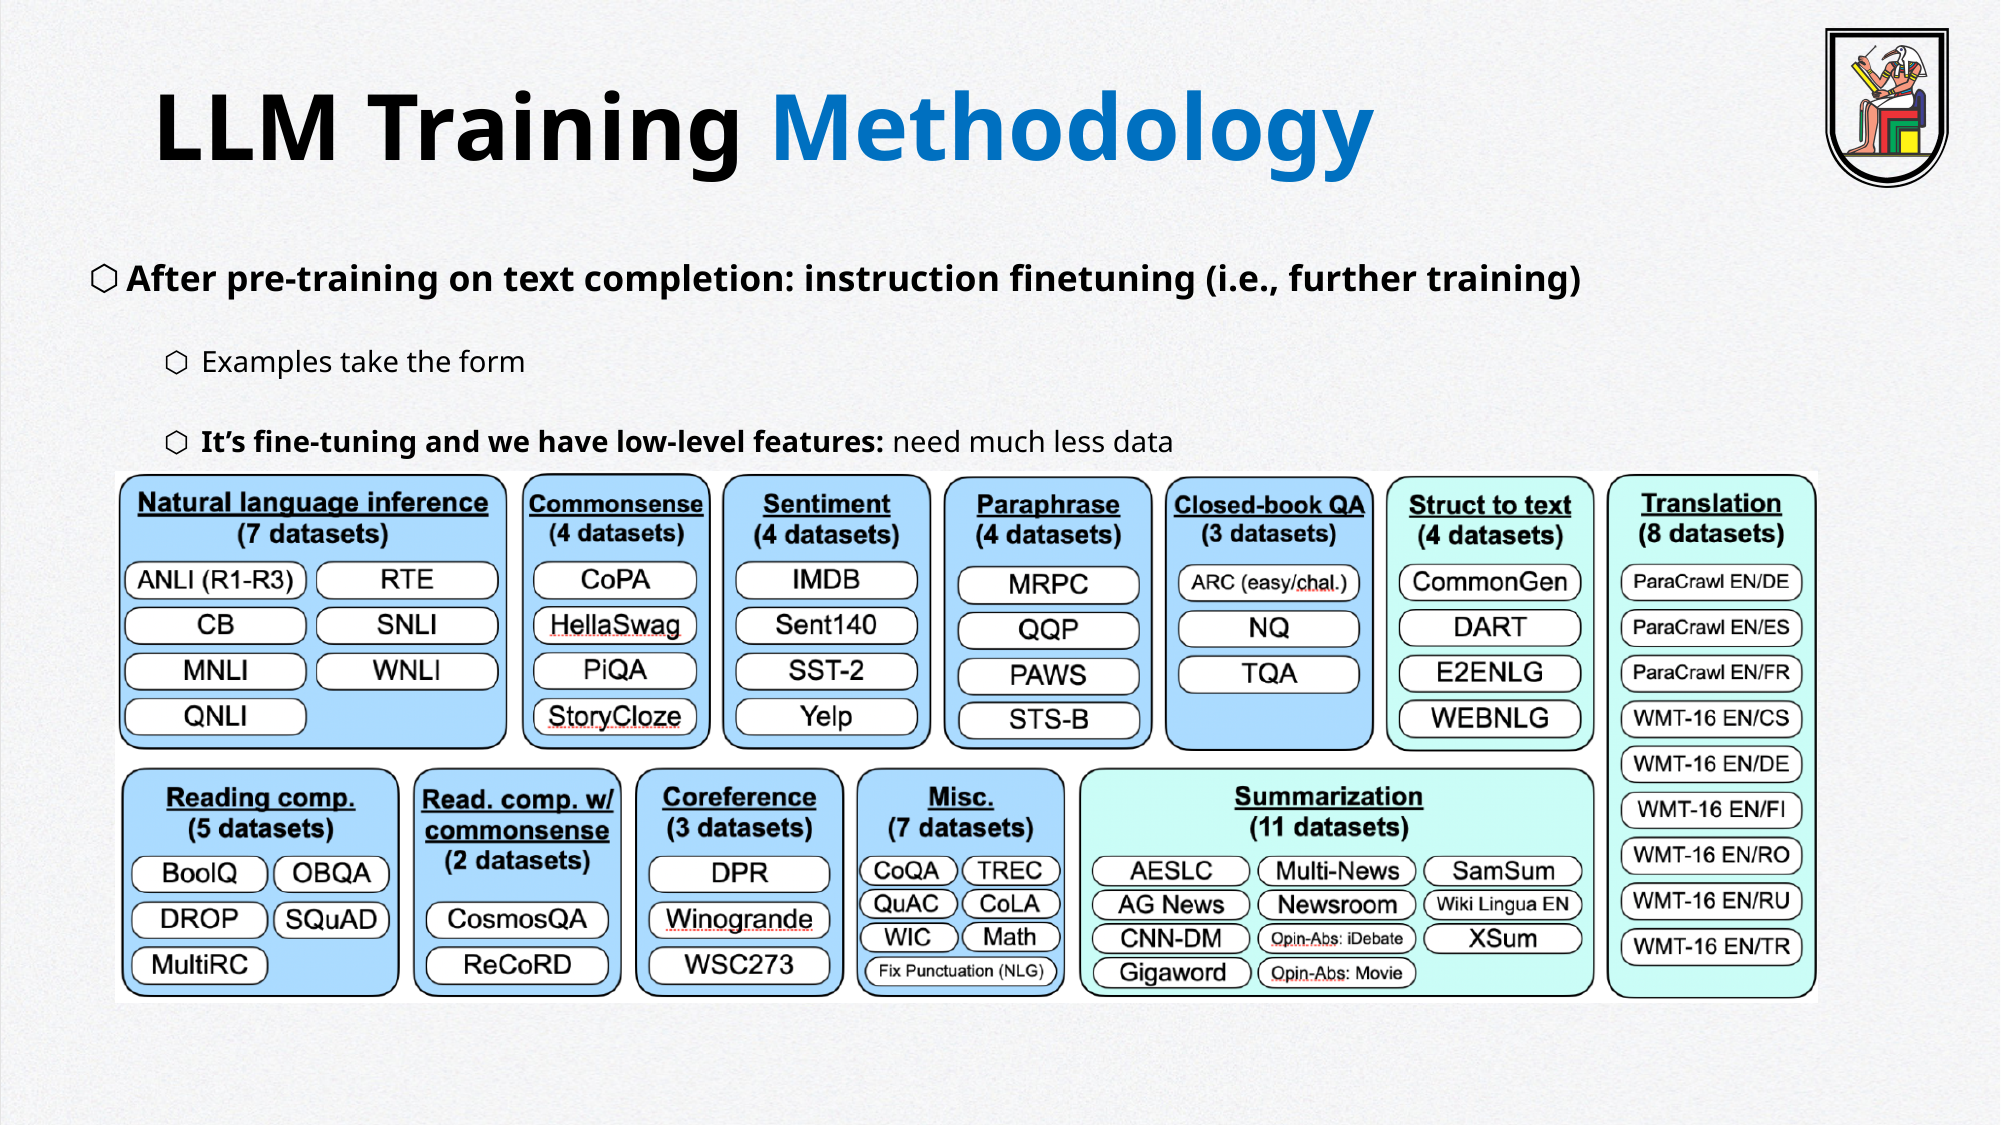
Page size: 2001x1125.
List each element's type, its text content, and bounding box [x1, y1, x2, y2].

picture [0, 0, 2001, 1125]
title LLM Training Methodology [137, 22, 1863, 240]
